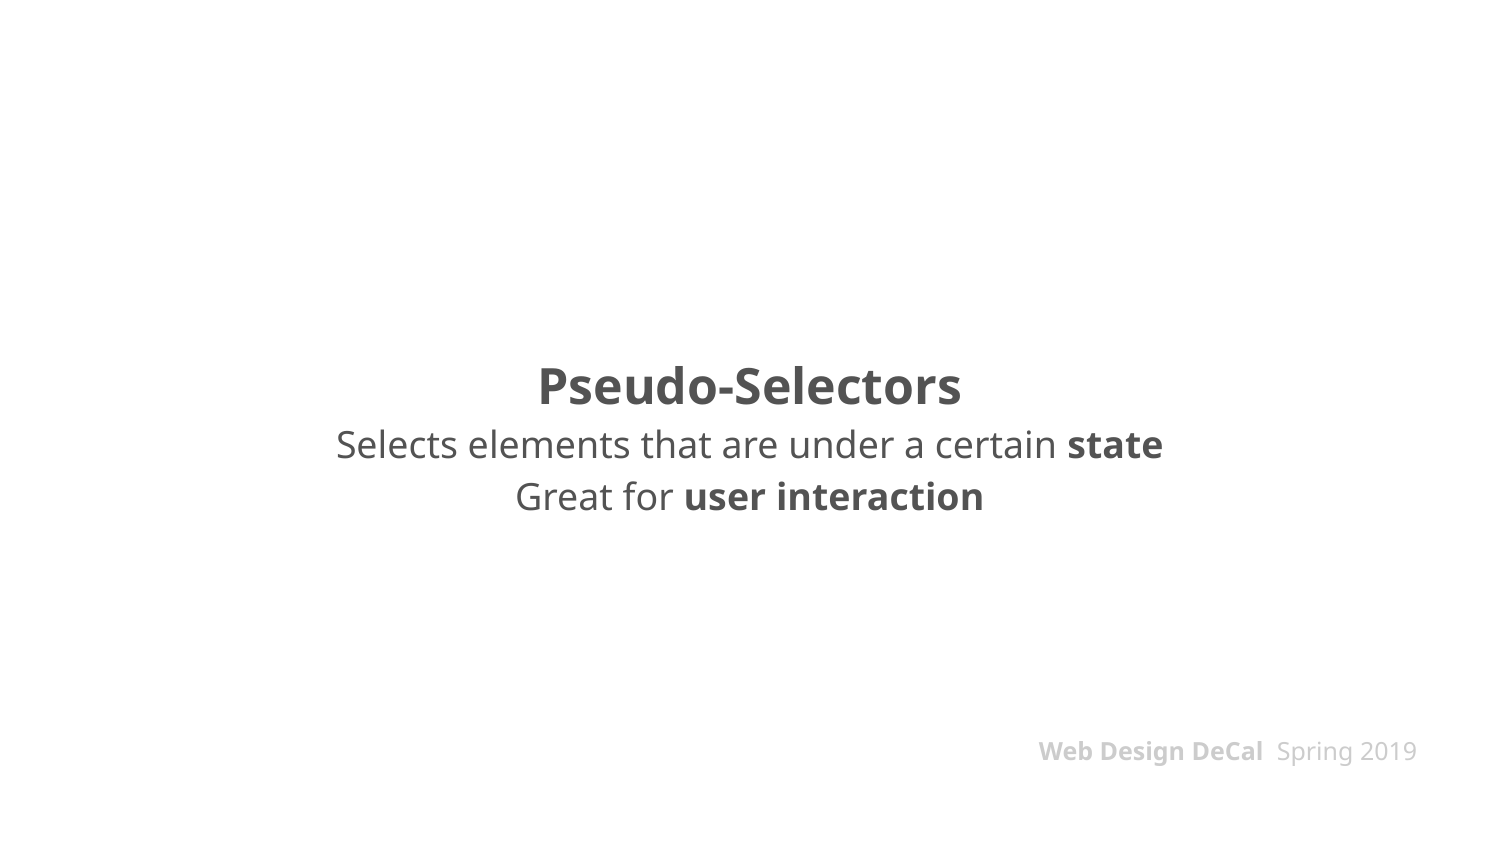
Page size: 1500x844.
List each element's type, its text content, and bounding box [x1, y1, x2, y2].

title Pseudo-Selectors Selects elements that are under a certain state Great for user interaction [82, 169, 1418, 694]
